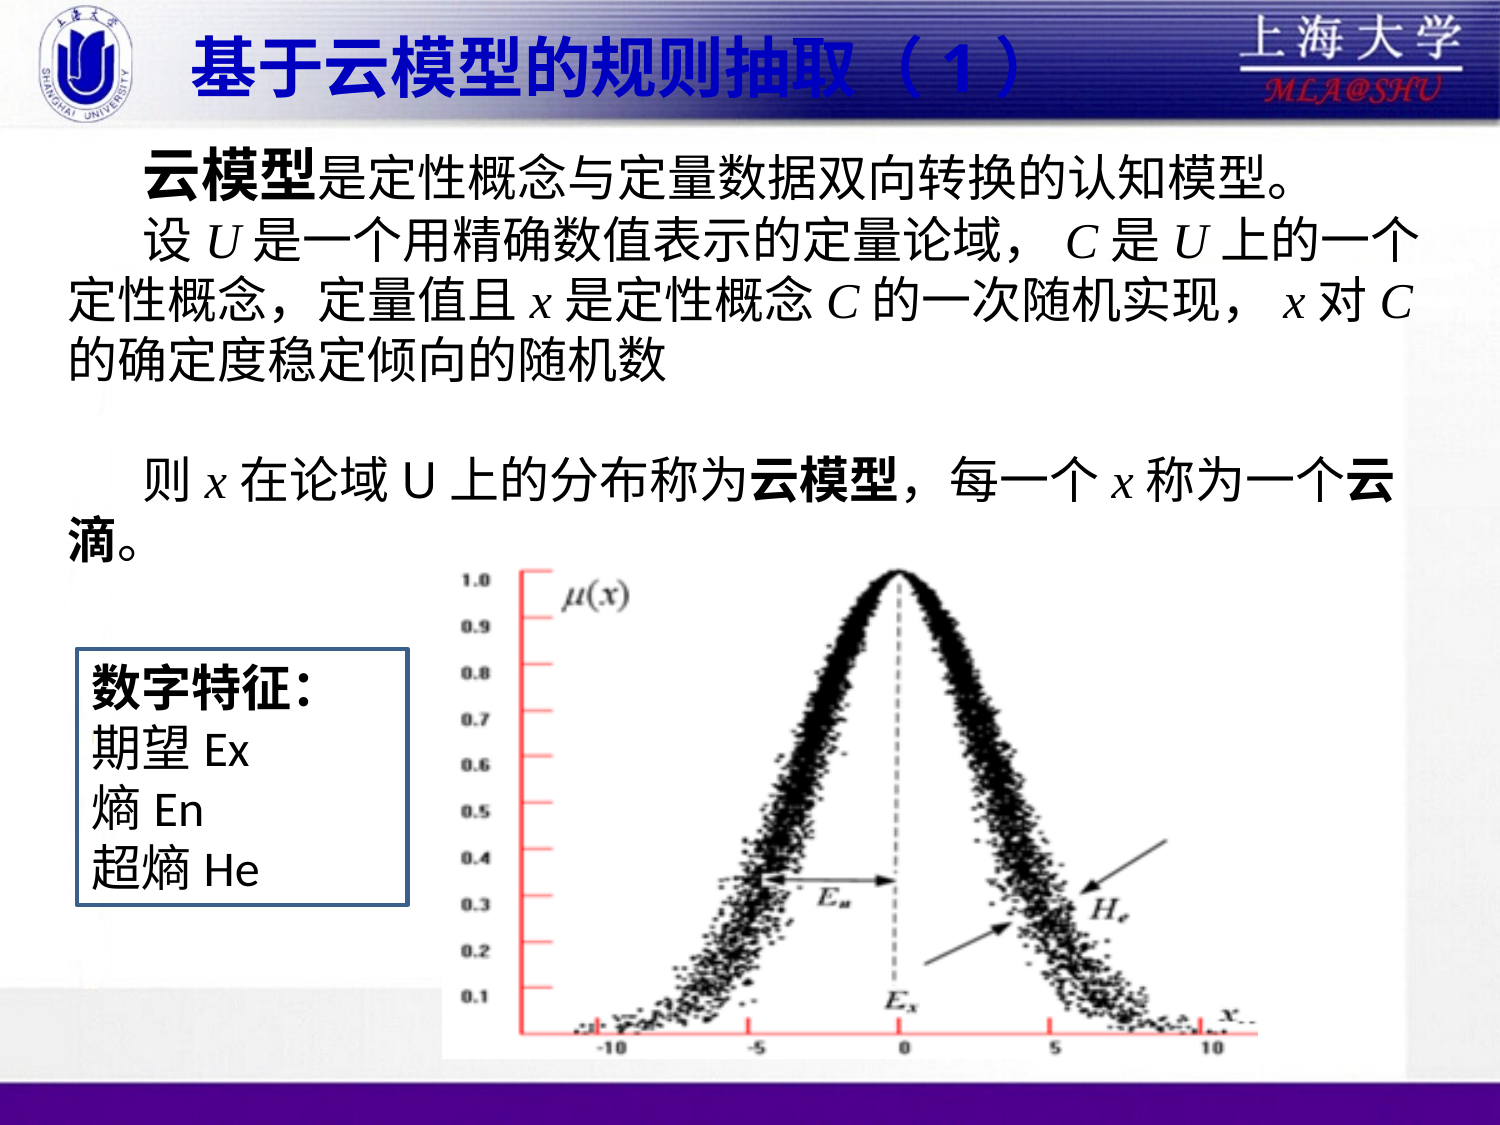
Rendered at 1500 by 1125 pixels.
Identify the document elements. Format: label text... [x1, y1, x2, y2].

title 基于云模型的规则抽取（1） [175, 0, 1500, 132]
picture [0, 0, 1500, 1125]
text_box 数字特征： 期望Ex 熵En 超熵He [75, 647, 410, 907]
